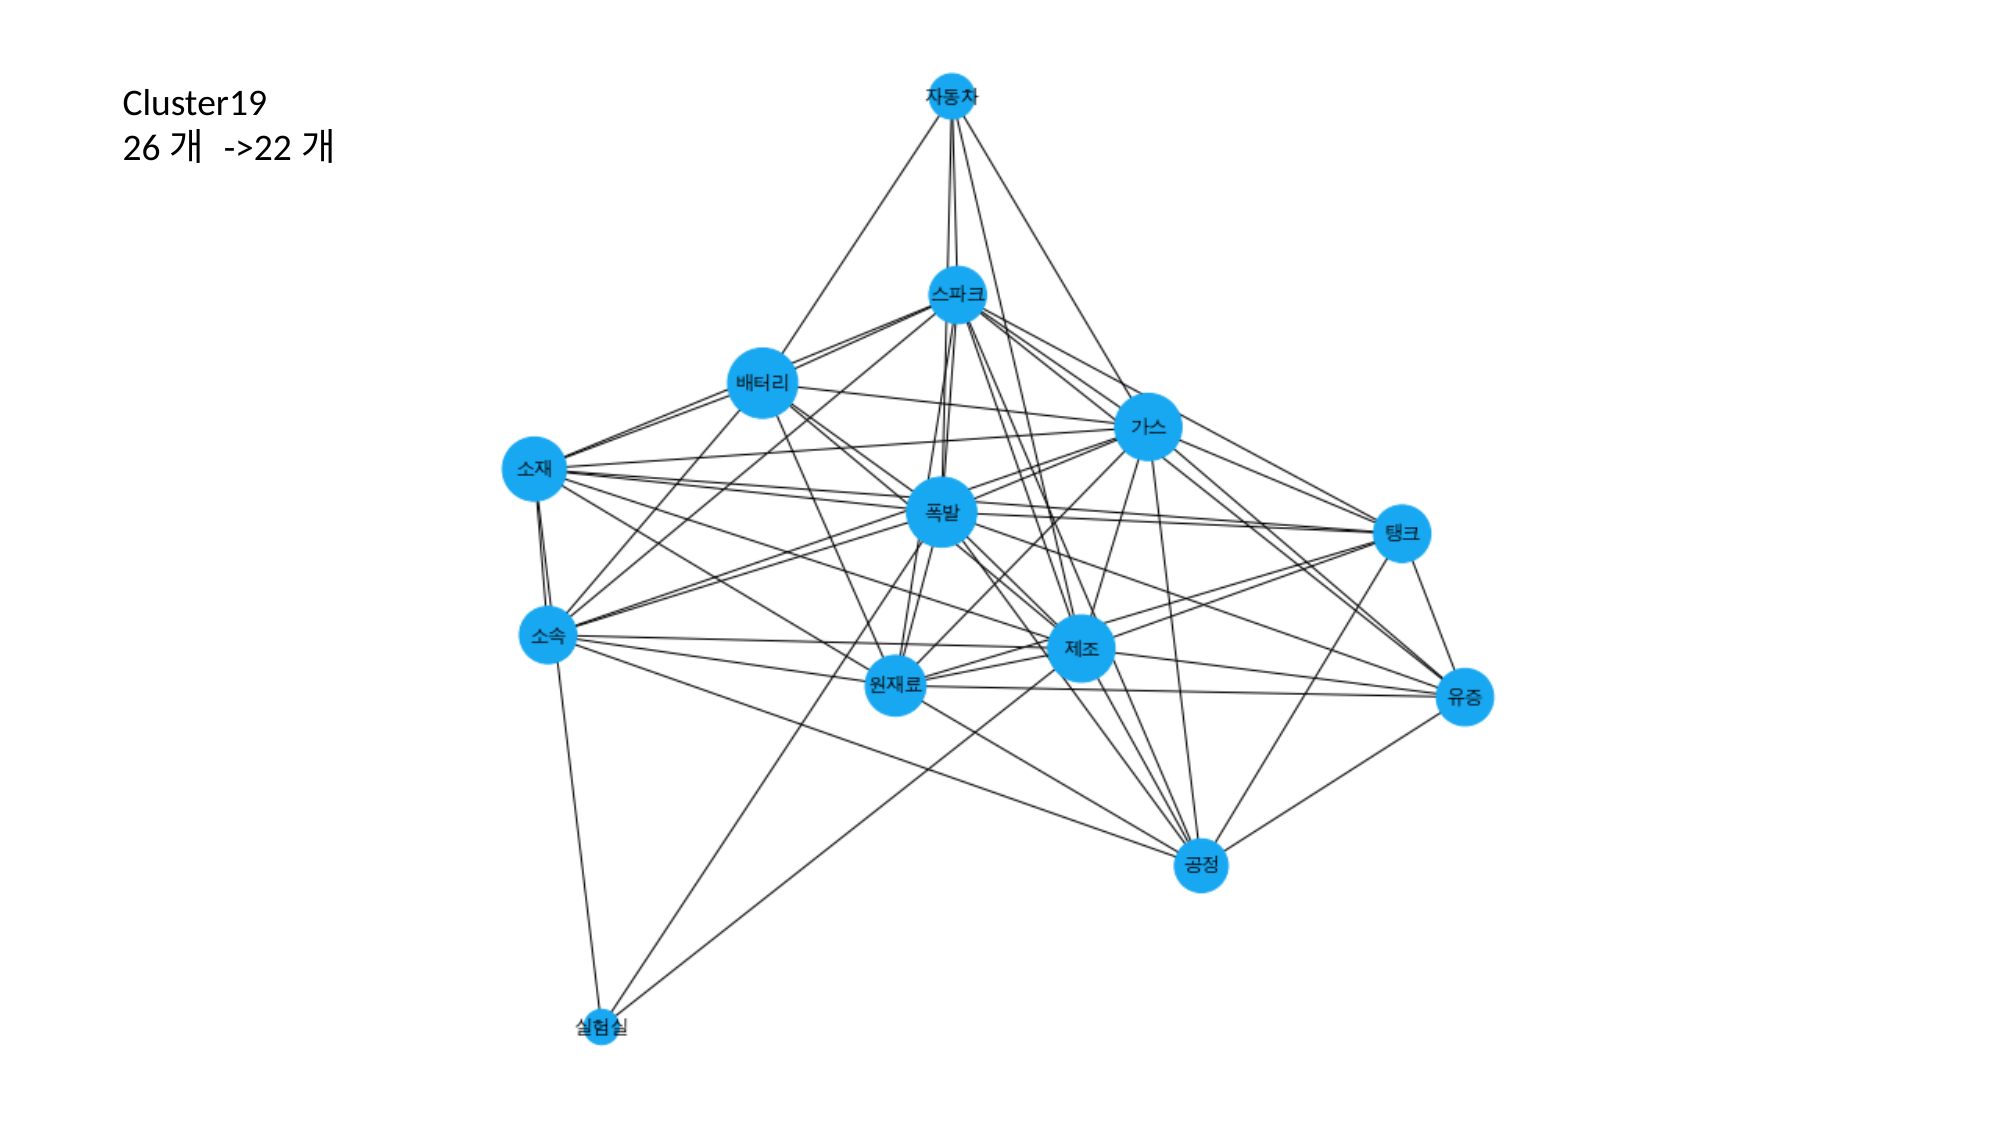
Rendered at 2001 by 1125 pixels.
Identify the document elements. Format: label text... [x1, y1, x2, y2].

picture [437, 0, 1563, 1125]
text_box Cluster19 26개 ->22개 [108, 70, 382, 176]
